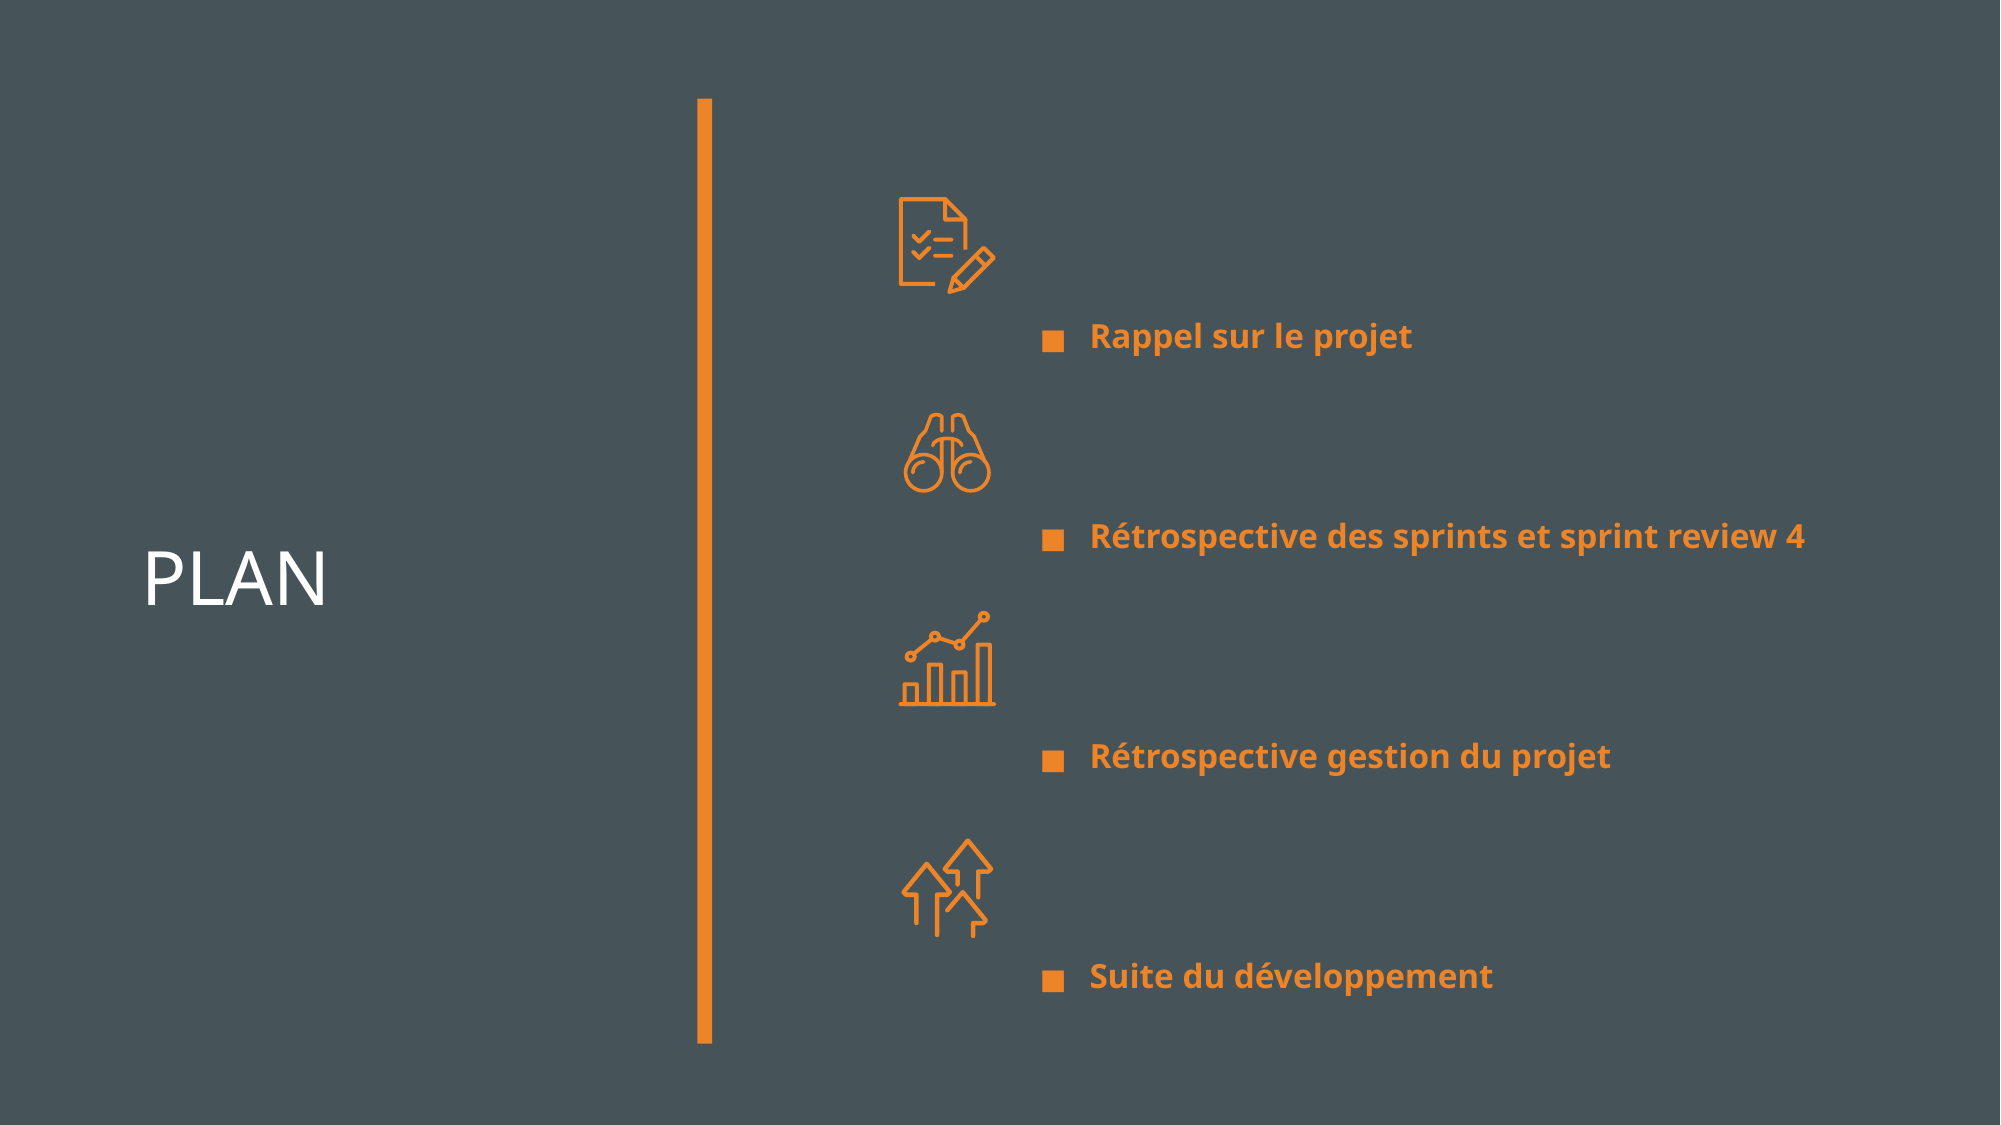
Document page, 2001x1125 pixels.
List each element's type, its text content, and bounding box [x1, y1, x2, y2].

text_box [945, 889, 988, 939]
text_box [901, 861, 953, 938]
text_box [903, 411, 992, 493]
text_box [898, 610, 997, 707]
list Rappel sur le projet Rétrospective des sprints et sprint review 4 Rétrospective gestion du projet Suite du développement [1024, 148, 1892, 1003]
text_box [942, 838, 994, 900]
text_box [898, 197, 996, 295]
title PLAN [125, 434, 624, 717]
